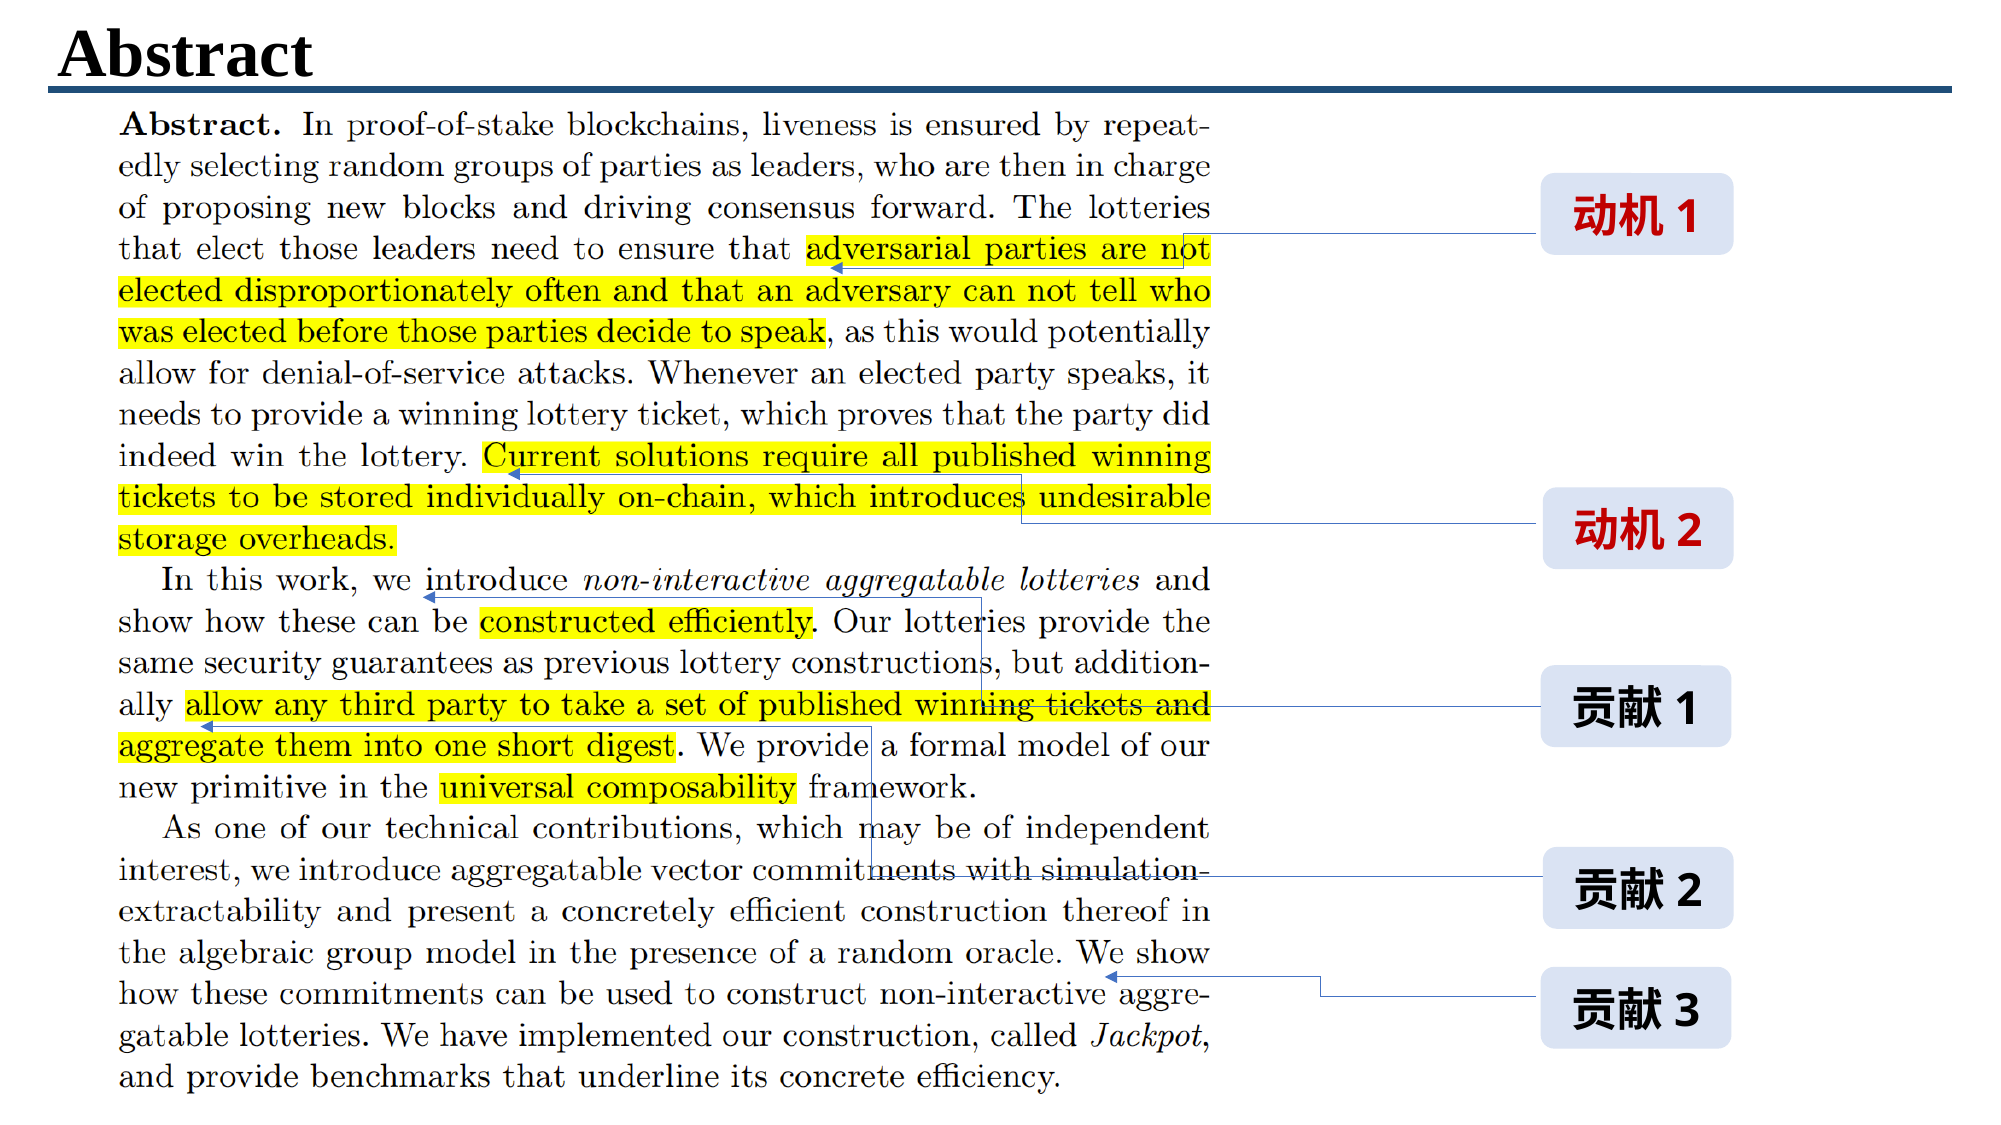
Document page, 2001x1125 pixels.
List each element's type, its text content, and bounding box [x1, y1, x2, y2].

text_box 贡献1 [1539, 664, 1733, 749]
text_box 贡献3 [1539, 965, 1733, 1050]
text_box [507, 473, 1536, 524]
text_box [422, 597, 1541, 707]
text_box 动机2 [1541, 486, 1735, 571]
text_box 贡献2 [1541, 845, 1735, 930]
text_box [200, 726, 1543, 877]
picture [100, 98, 1227, 1100]
text_box Abstract [42, 0, 1012, 98]
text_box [830, 233, 1537, 269]
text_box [1104, 976, 1536, 997]
text_box 动机1 [1539, 171, 1735, 256]
